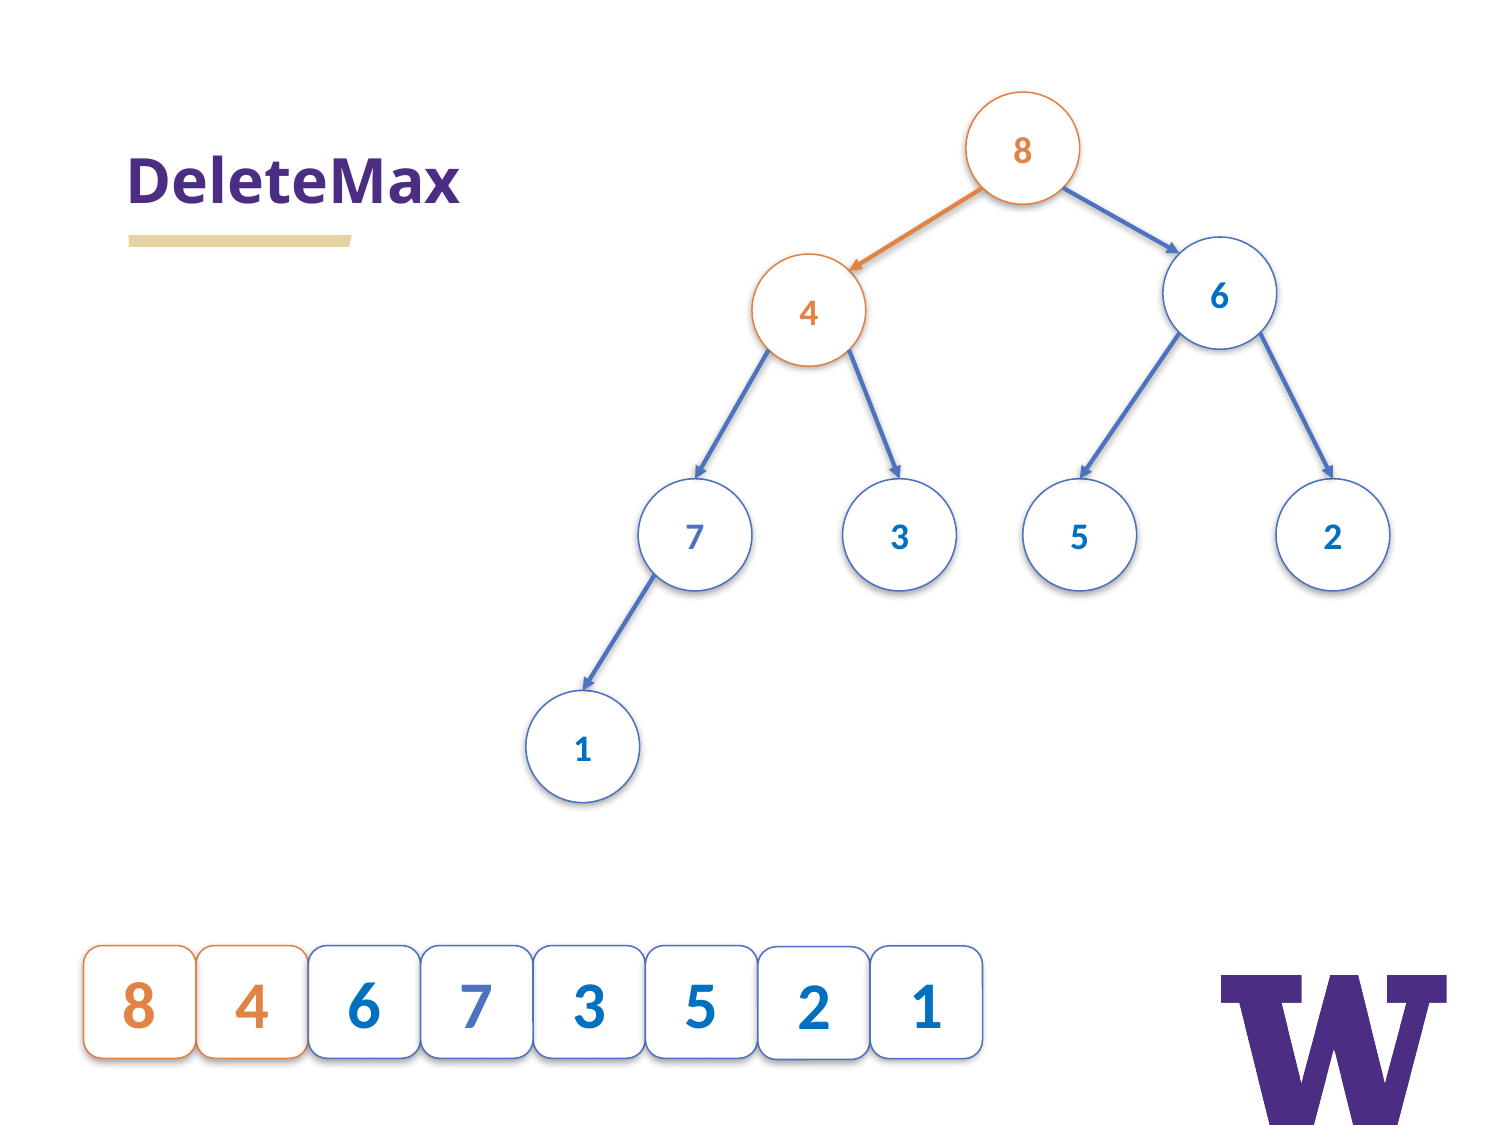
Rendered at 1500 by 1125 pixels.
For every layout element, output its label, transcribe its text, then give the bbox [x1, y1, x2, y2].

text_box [848, 349, 900, 479]
picture [1221, 975, 1447, 1125]
text_box 3 [841, 478, 958, 592]
title DeleteMax [110, 60, 1453, 224]
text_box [83, 945, 983, 1060]
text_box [848, 187, 983, 271]
text_box 6 [1162, 236, 1278, 350]
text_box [1259, 332, 1390, 592]
text_box 7 [637, 478, 753, 592]
text_box 8 [965, 91, 1081, 206]
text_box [1022, 332, 1180, 592]
picture [128, 235, 352, 247]
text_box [1062, 187, 1180, 254]
text_box 4 [751, 253, 867, 368]
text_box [694, 349, 769, 479]
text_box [525, 574, 655, 803]
